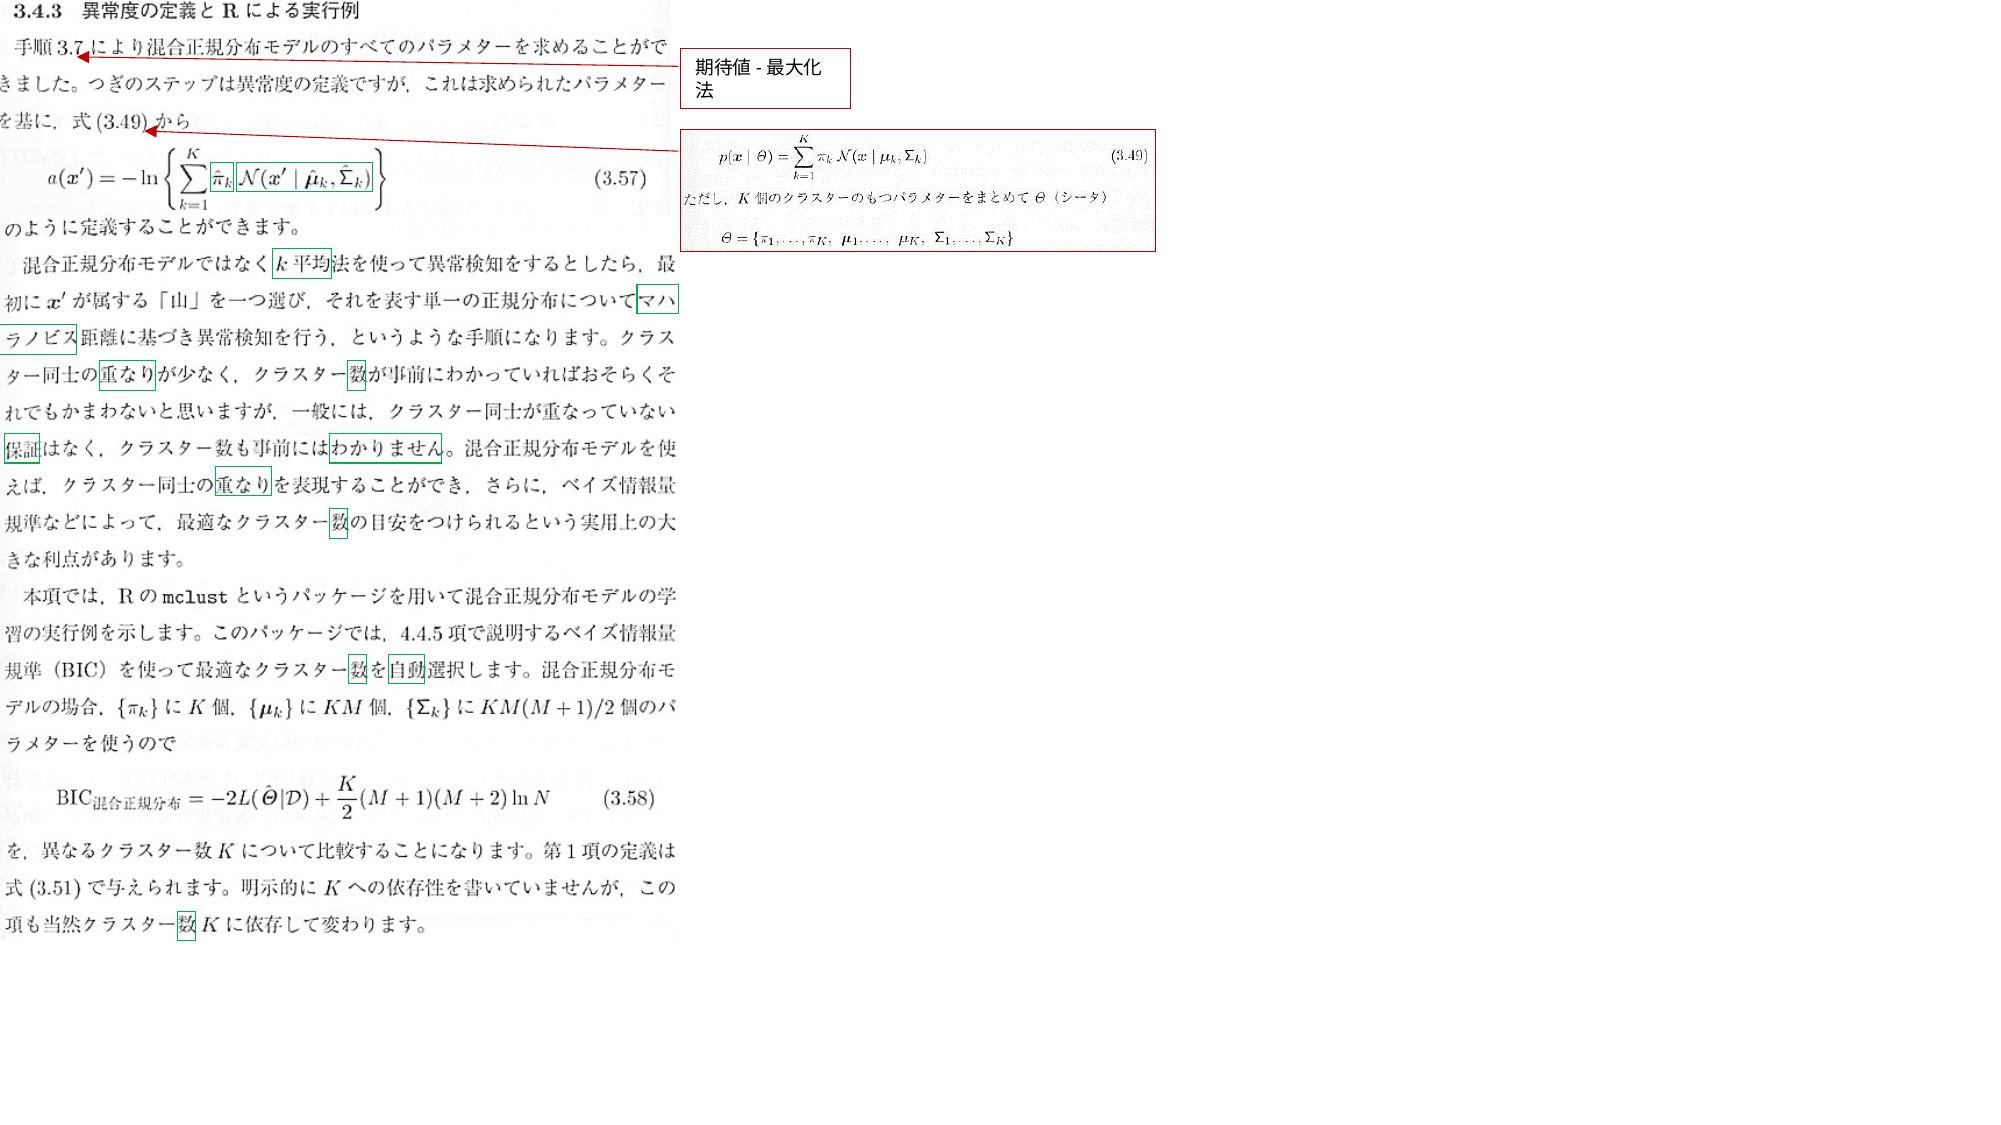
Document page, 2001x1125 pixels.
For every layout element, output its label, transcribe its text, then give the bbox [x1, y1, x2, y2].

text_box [76, 56, 679, 67]
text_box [144, 130, 679, 152]
picture [0, 0, 1156, 941]
text_box 期待値-最大化法 [680, 48, 851, 109]
